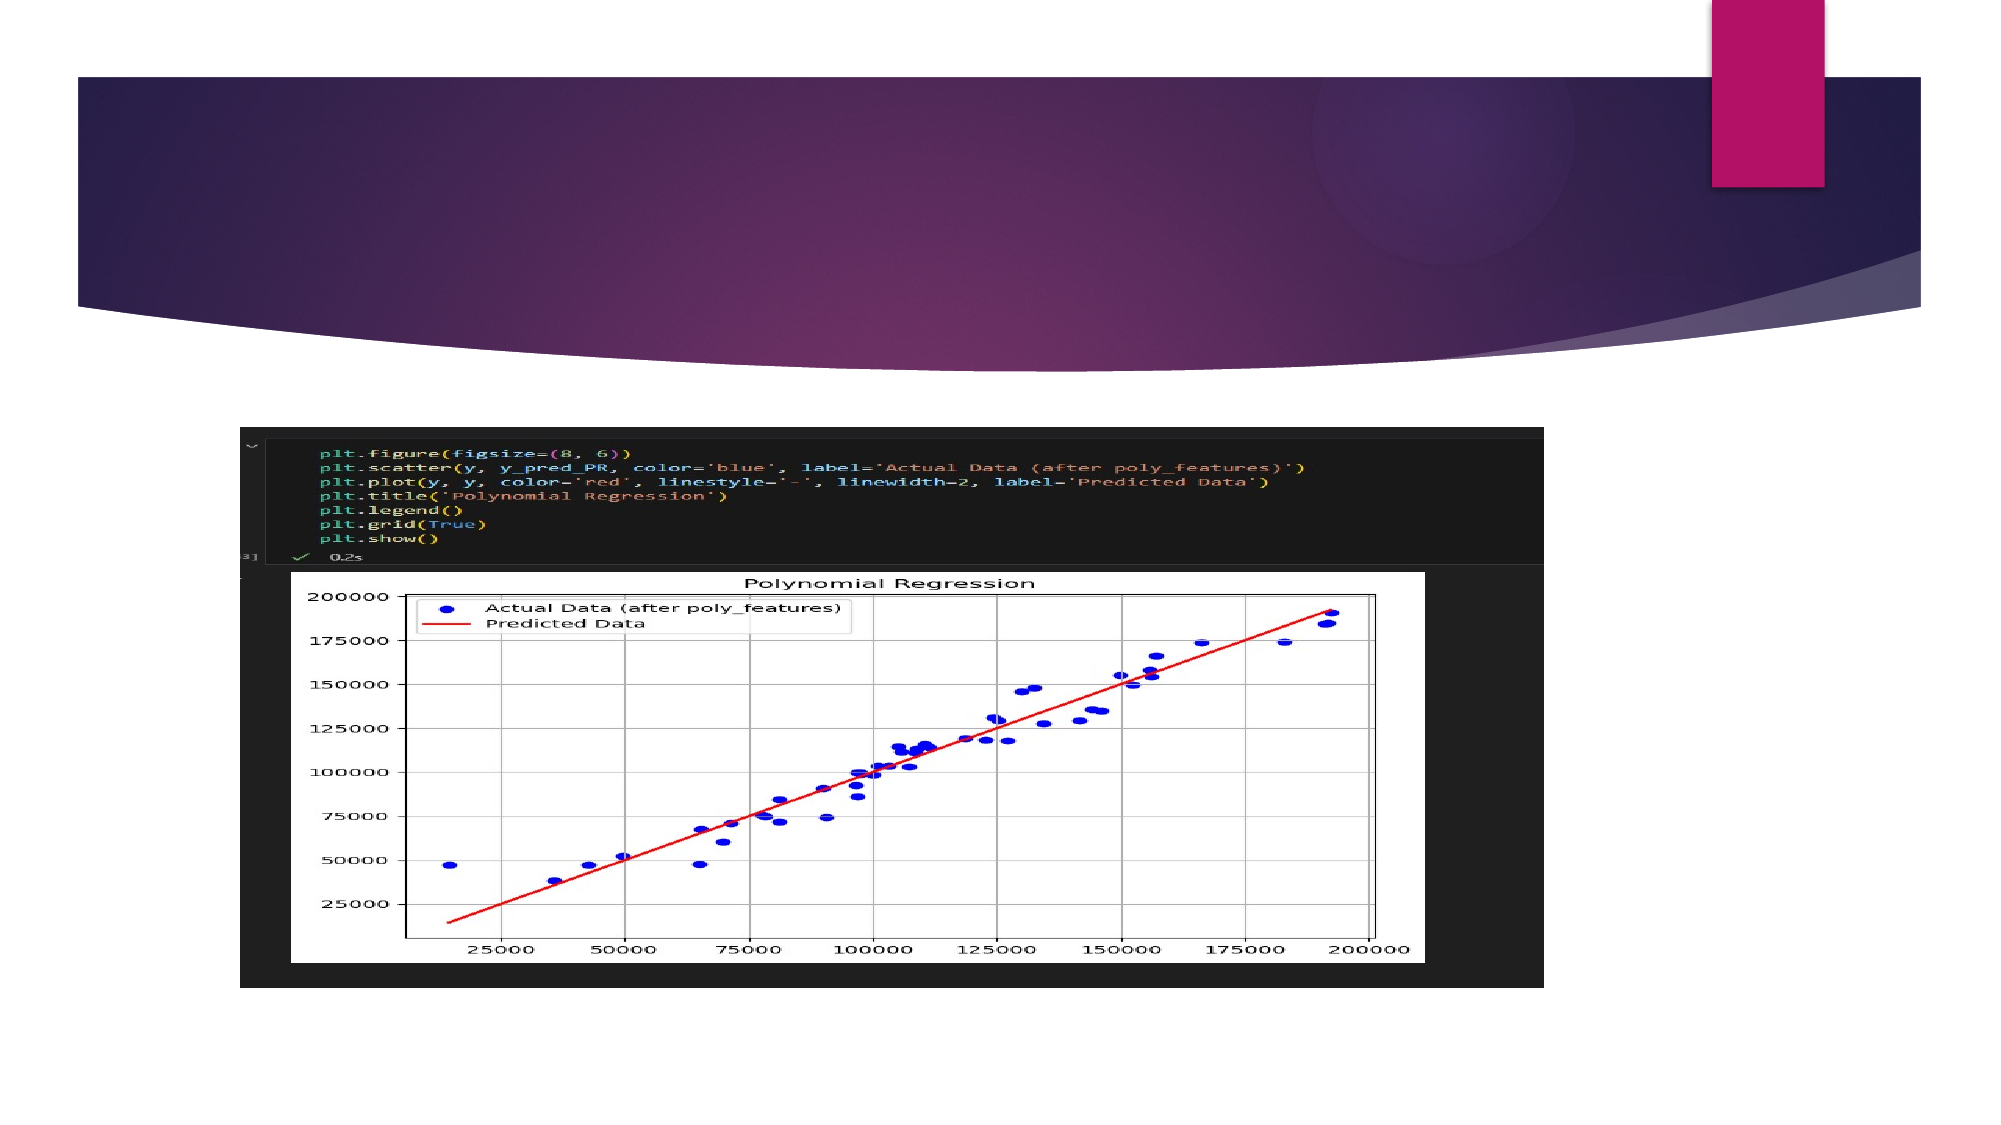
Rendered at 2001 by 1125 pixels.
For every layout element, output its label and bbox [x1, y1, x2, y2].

list [239, 426, 1544, 988]
